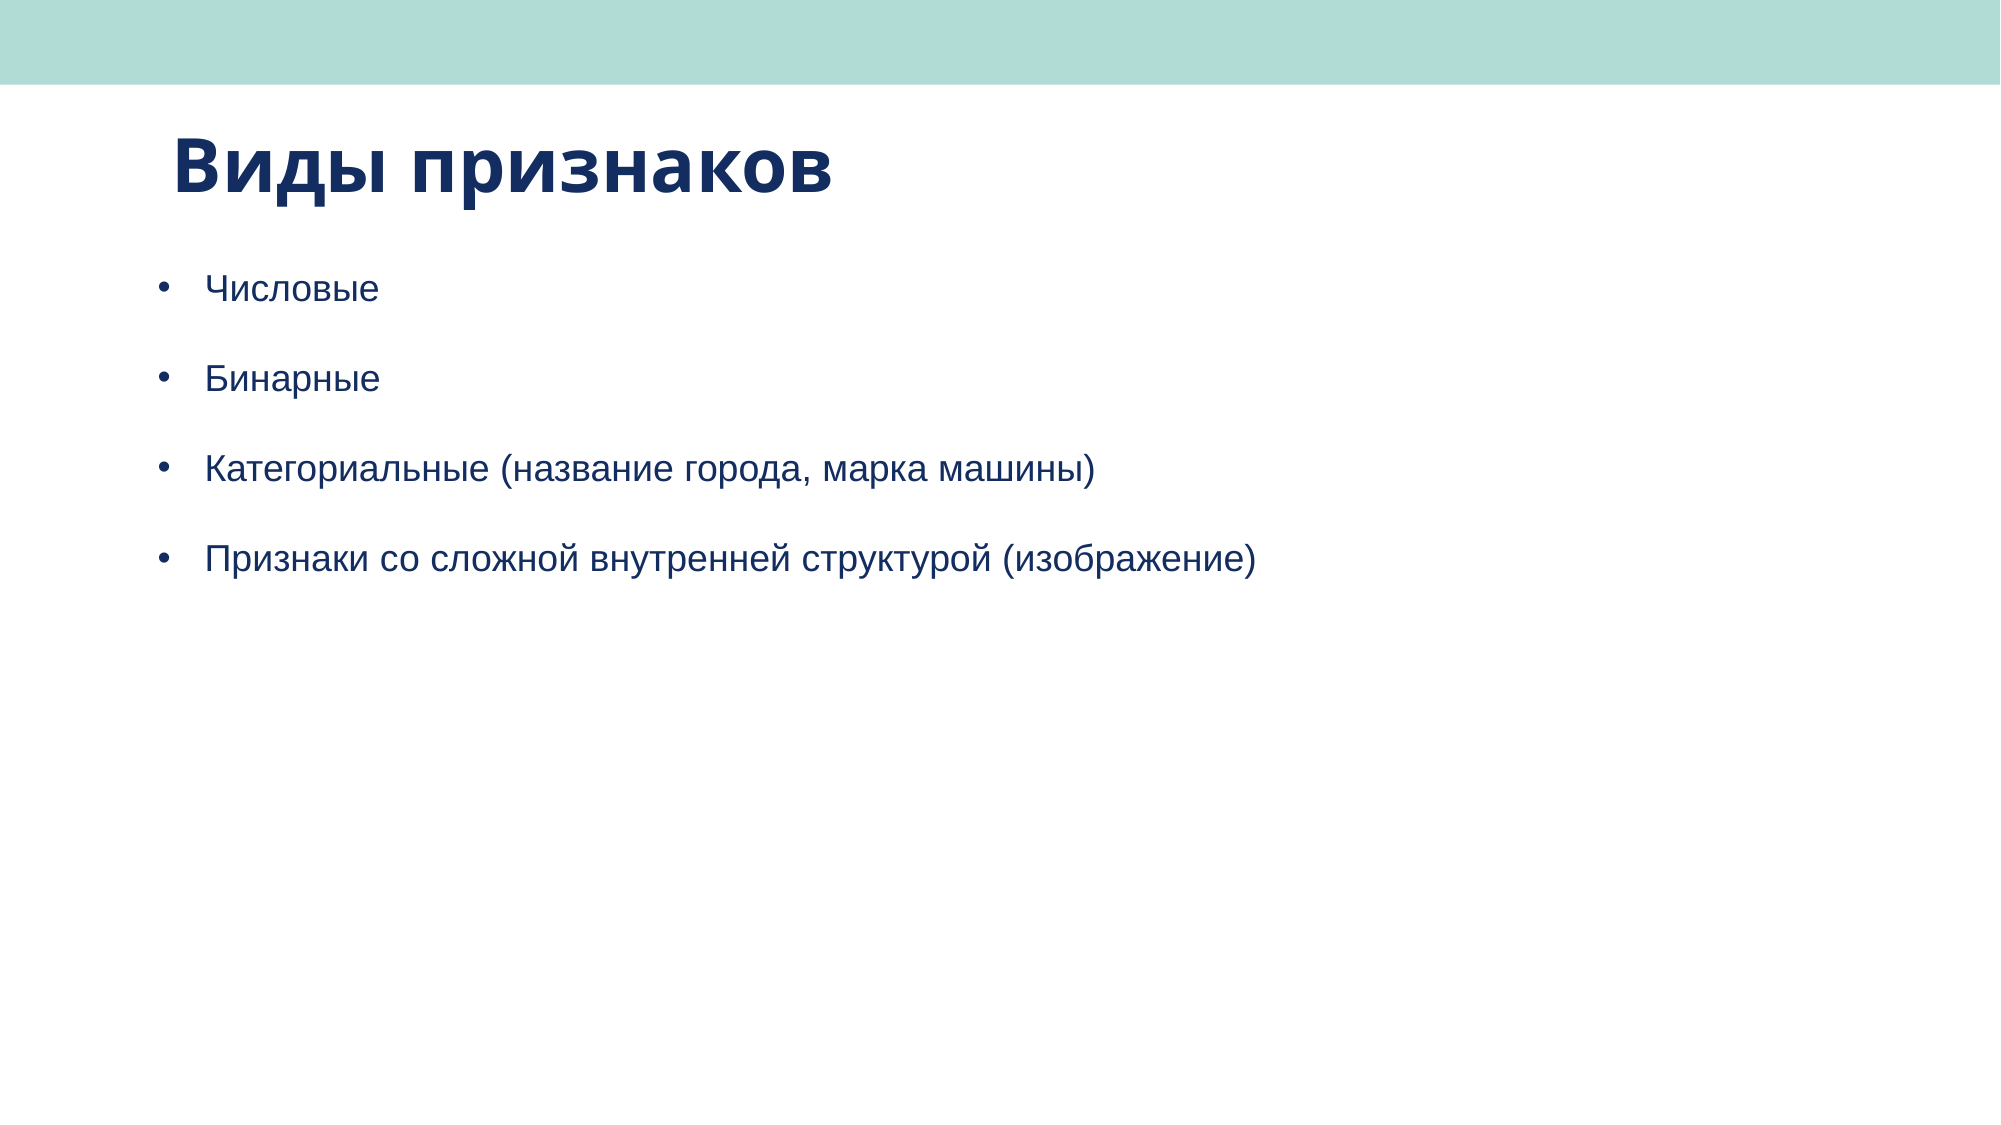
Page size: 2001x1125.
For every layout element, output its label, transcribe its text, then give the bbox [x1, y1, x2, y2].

text_box Числовые Бинарные Категориальные (название города, марка машины) Признаки со сложной внутренней структурой (изображение) [143, 257, 1273, 587]
title Виды признаков [137, 59, 1863, 278]
